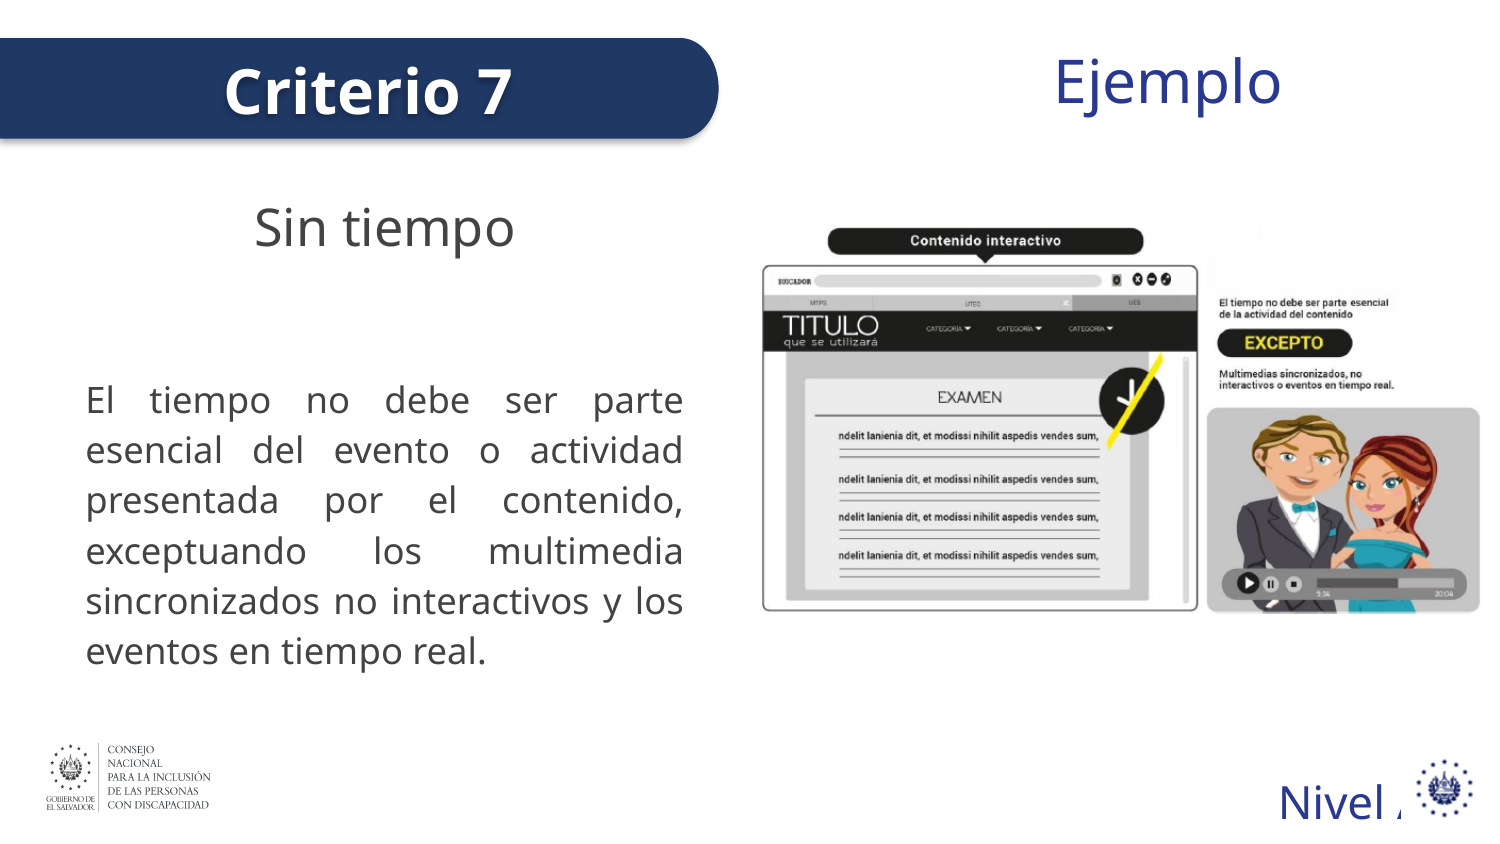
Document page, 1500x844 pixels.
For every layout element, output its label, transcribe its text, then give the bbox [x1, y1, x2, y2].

picture [37, 732, 216, 821]
text_box [0, 38, 701, 139]
picture [759, 225, 1485, 619]
picture [1401, 755, 1500, 844]
list El tiempo no debe ser parte esencial del evento o actividad presentada por el contenido, exceptuando los multimedia sincronizados no interactivos y los eventos en tiempo real. [70, 272, 700, 771]
title Nivel AAA [1245, 748, 1500, 844]
title Ejemplo [836, 21, 1500, 131]
title Sin tiempo [53, 183, 717, 272]
text_box Criterio 7 [25, 47, 712, 134]
